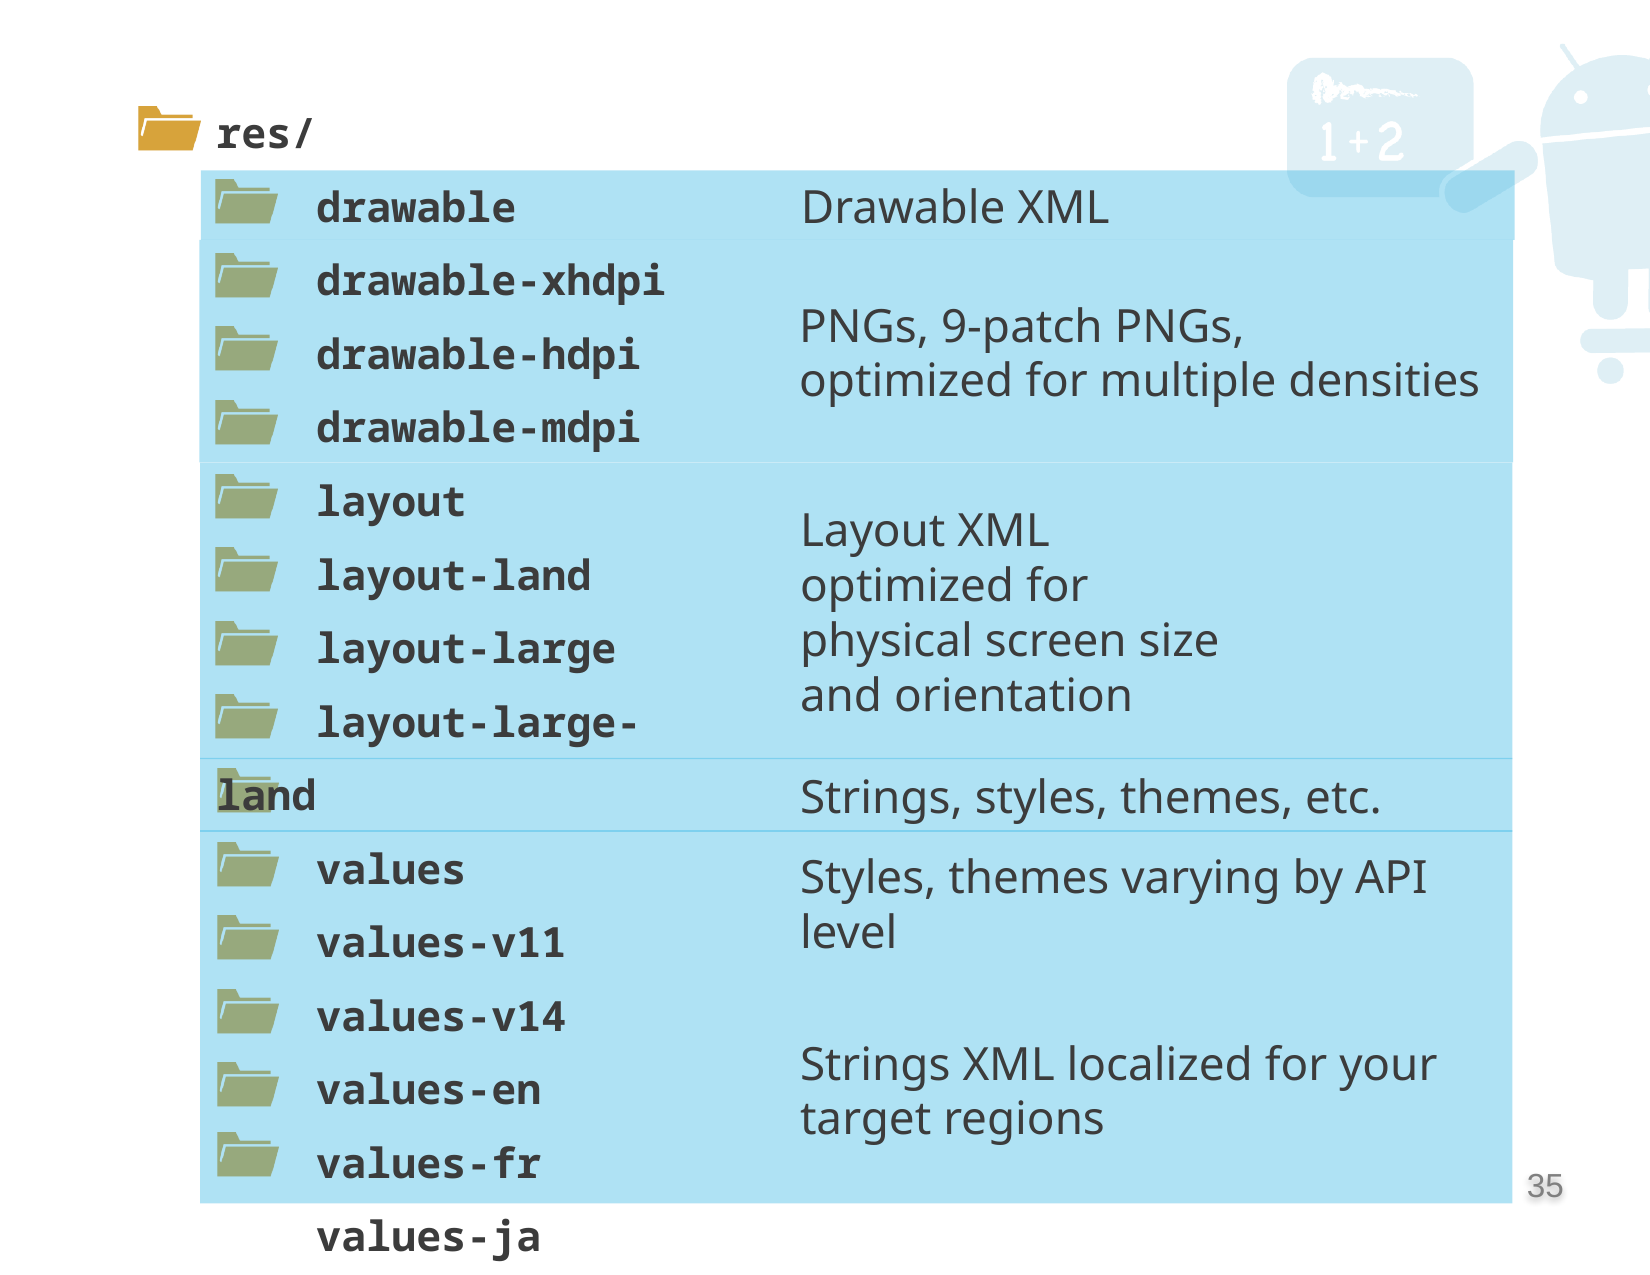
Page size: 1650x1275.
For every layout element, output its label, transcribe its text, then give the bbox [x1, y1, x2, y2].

text_box Strings XML localized for your target regions [713, 975, 1513, 1204]
text_box Strings, styles, themes, etc. [713, 757, 1513, 830]
text_box Styles, themes varying by API level [713, 830, 1513, 975]
text_box Drawable XML [713, 170, 1515, 240]
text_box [137, 106, 279, 1177]
text_box PNGs, 9-patch PNGs, optimized for multiple densities [713, 240, 1514, 463]
text_box Layout XML optimized for physical screen size and orientation [713, 462, 1513, 757]
text_box res/ drawable drawable-xhdpi drawable-hdpi drawable-mdpi layout layout-land layout-large layout-large-land values values-v11 values-v14 values-en values-fr values-ja [201, 76, 713, 1275]
